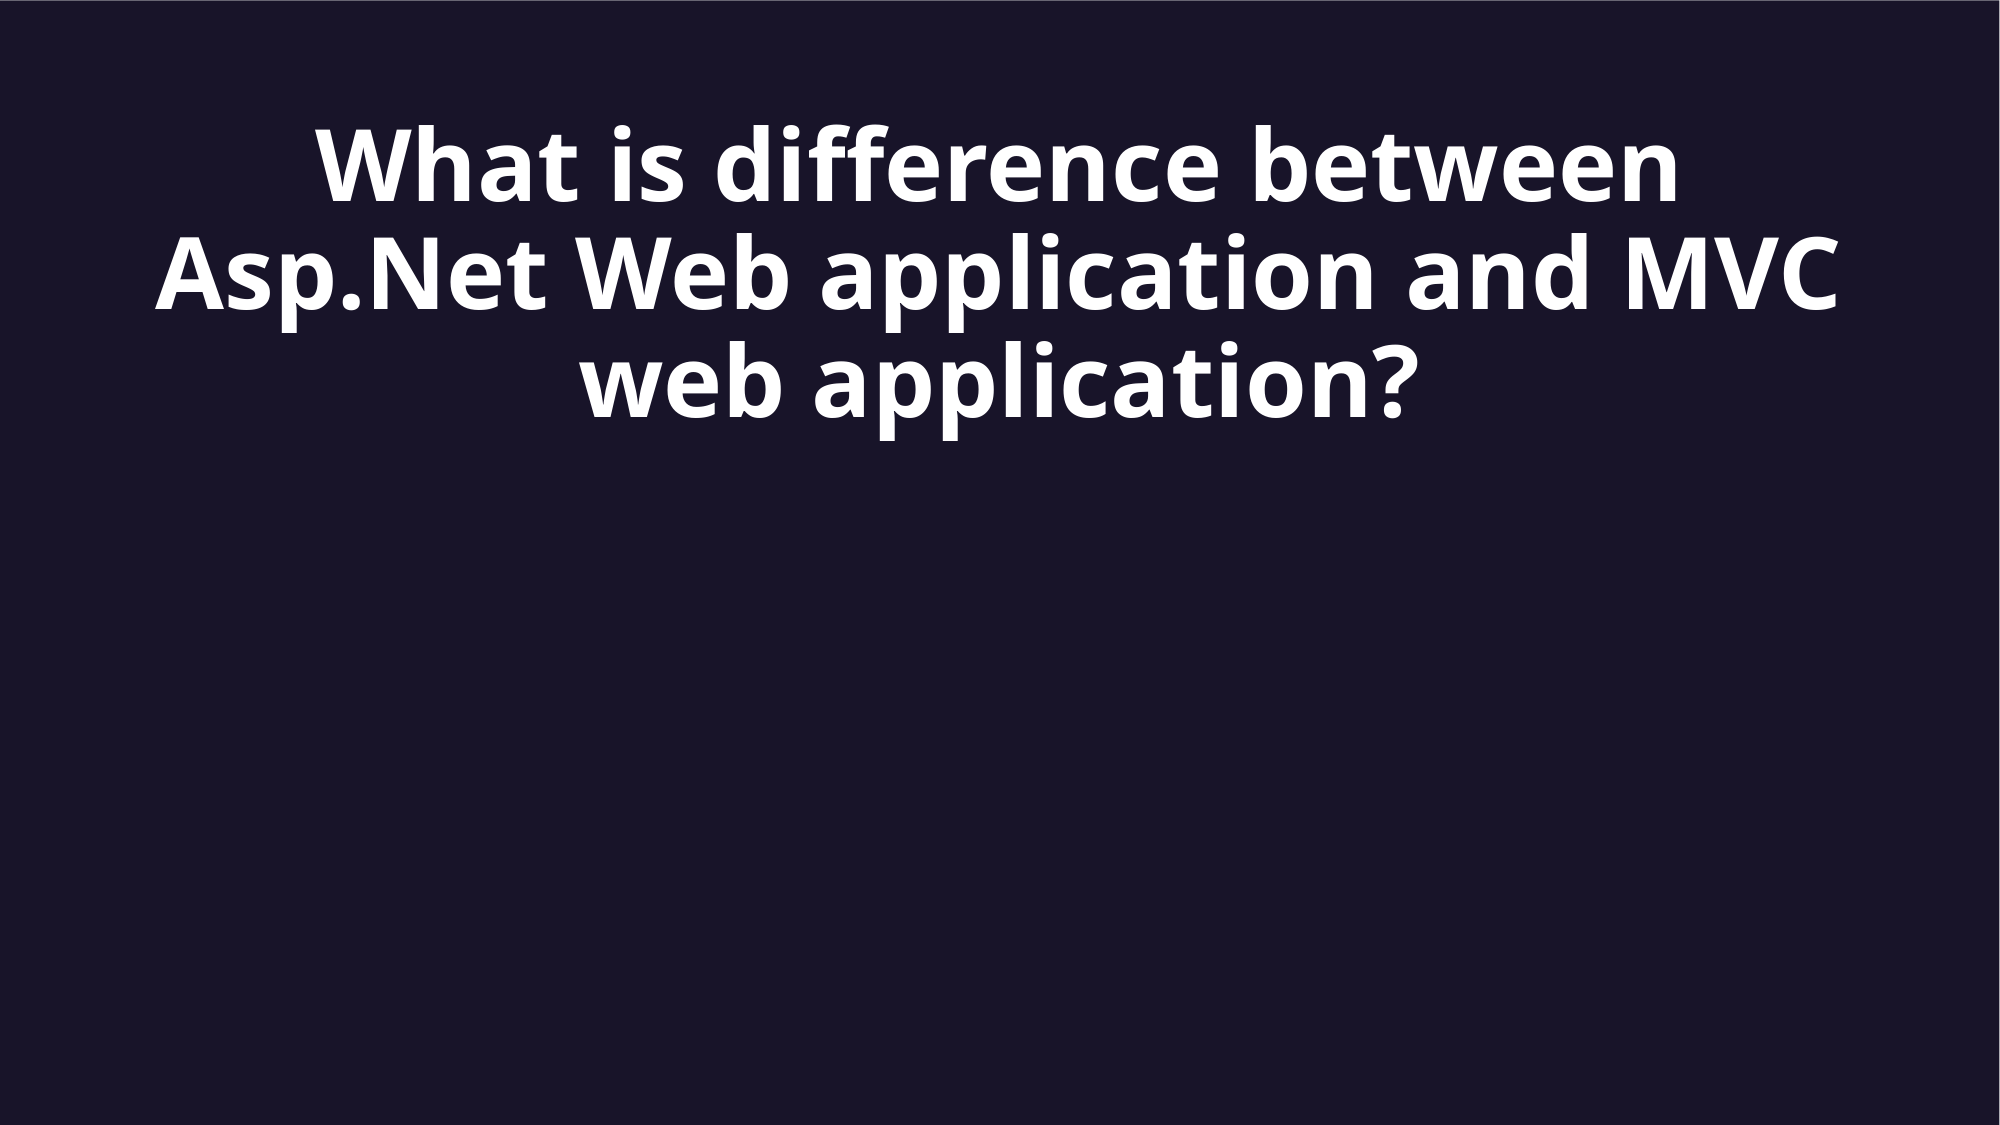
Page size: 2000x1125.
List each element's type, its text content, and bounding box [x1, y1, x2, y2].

text_box What is difference between Asp.Net Web application and MVC web application? [103, 0, 1896, 180]
text_box [103, 202, 1896, 383]
text_box [0, 0, 2000, 1125]
